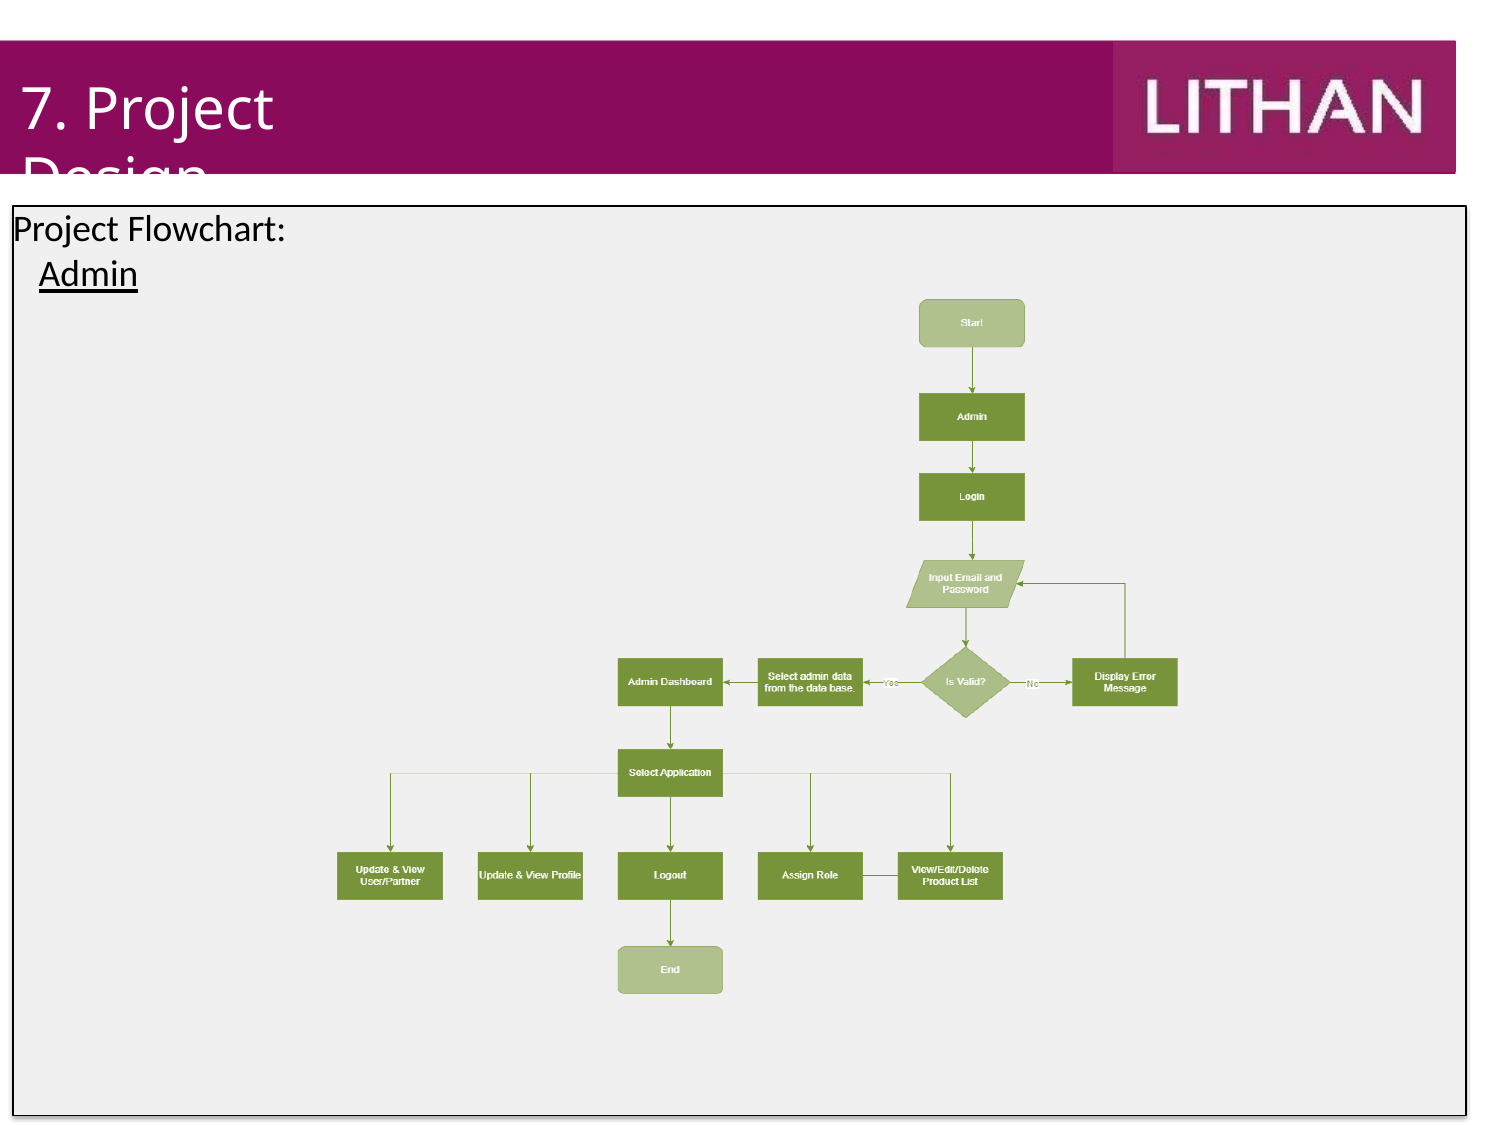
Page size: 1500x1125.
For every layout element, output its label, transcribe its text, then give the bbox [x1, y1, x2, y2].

picture [0, 37, 1457, 178]
title 7. Project Design [18, 68, 466, 203]
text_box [6, 204, 1472, 1125]
picture [337, 299, 1178, 994]
